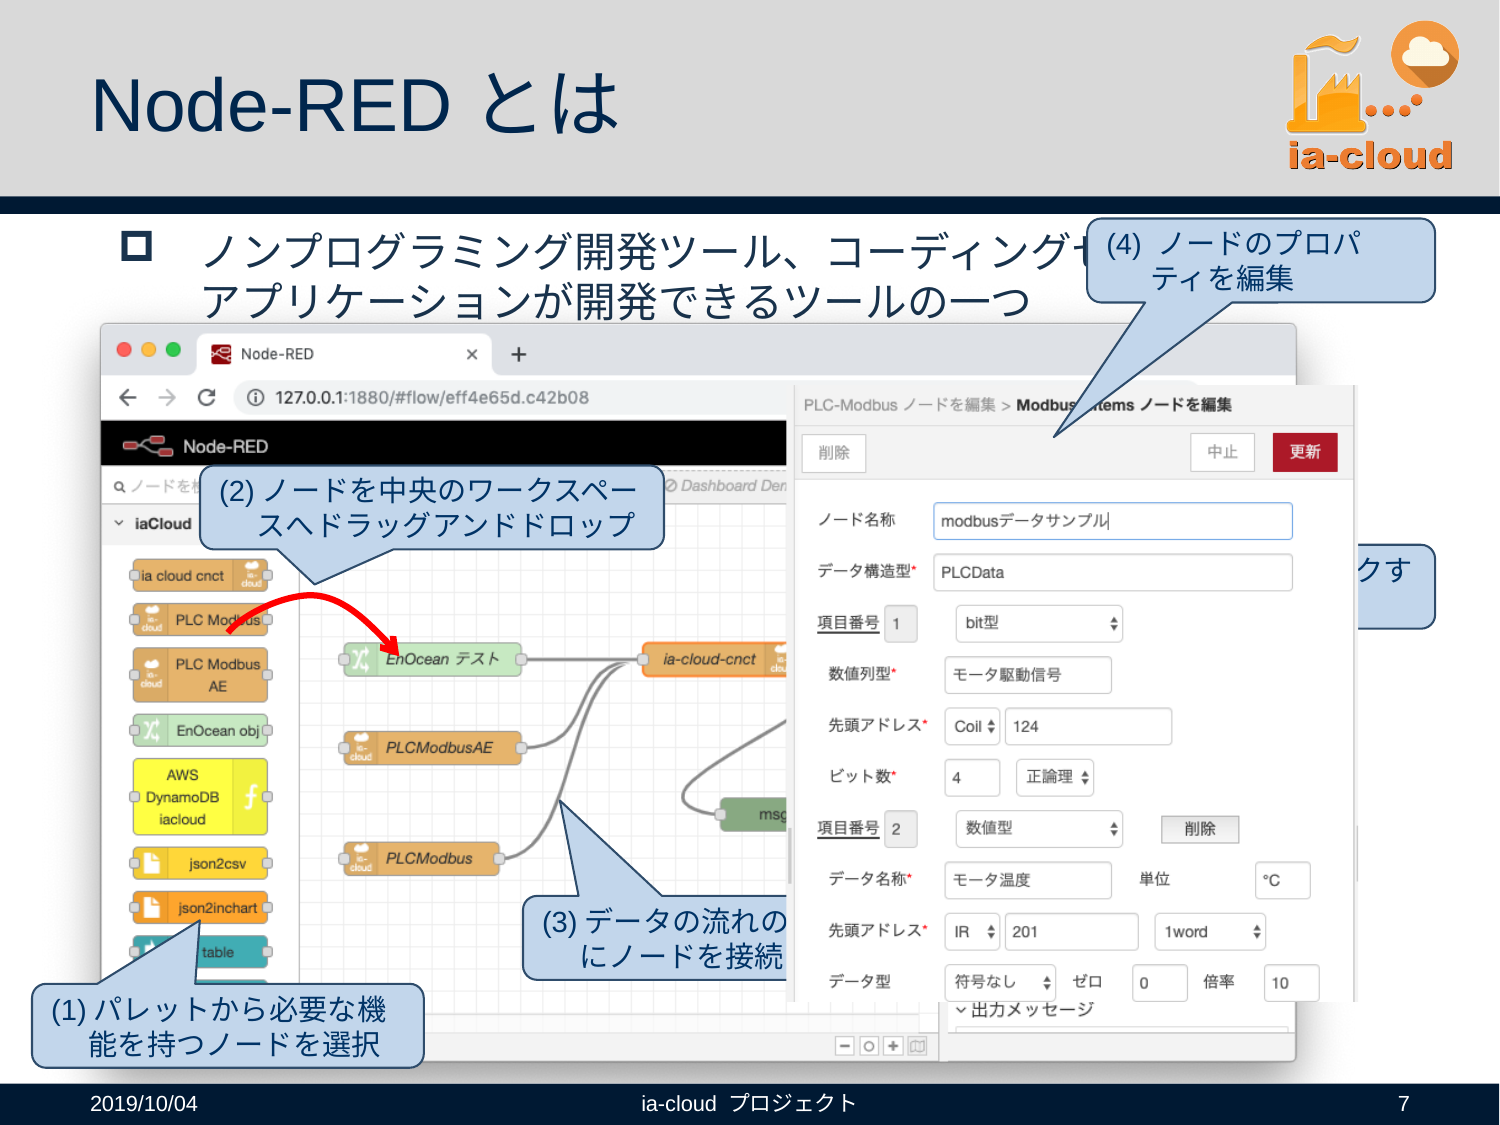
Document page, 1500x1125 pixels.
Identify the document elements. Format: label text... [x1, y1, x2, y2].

list ノンプログラミング開発ツール、コーディングせずにアプリケーションが開発できるツールの一つ [103, 218, 783, 276]
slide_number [75, 1091, 425, 1121]
picture [31, 277, 1365, 1083]
footer ia-cloud プロジェクト [512, 1091, 988, 1121]
slide_number 7 [1074, 1082, 1425, 1121]
title Node-REDとは [75, 42, 1436, 161]
picture [1263, 17, 1479, 204]
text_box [786, 218, 1436, 1002]
